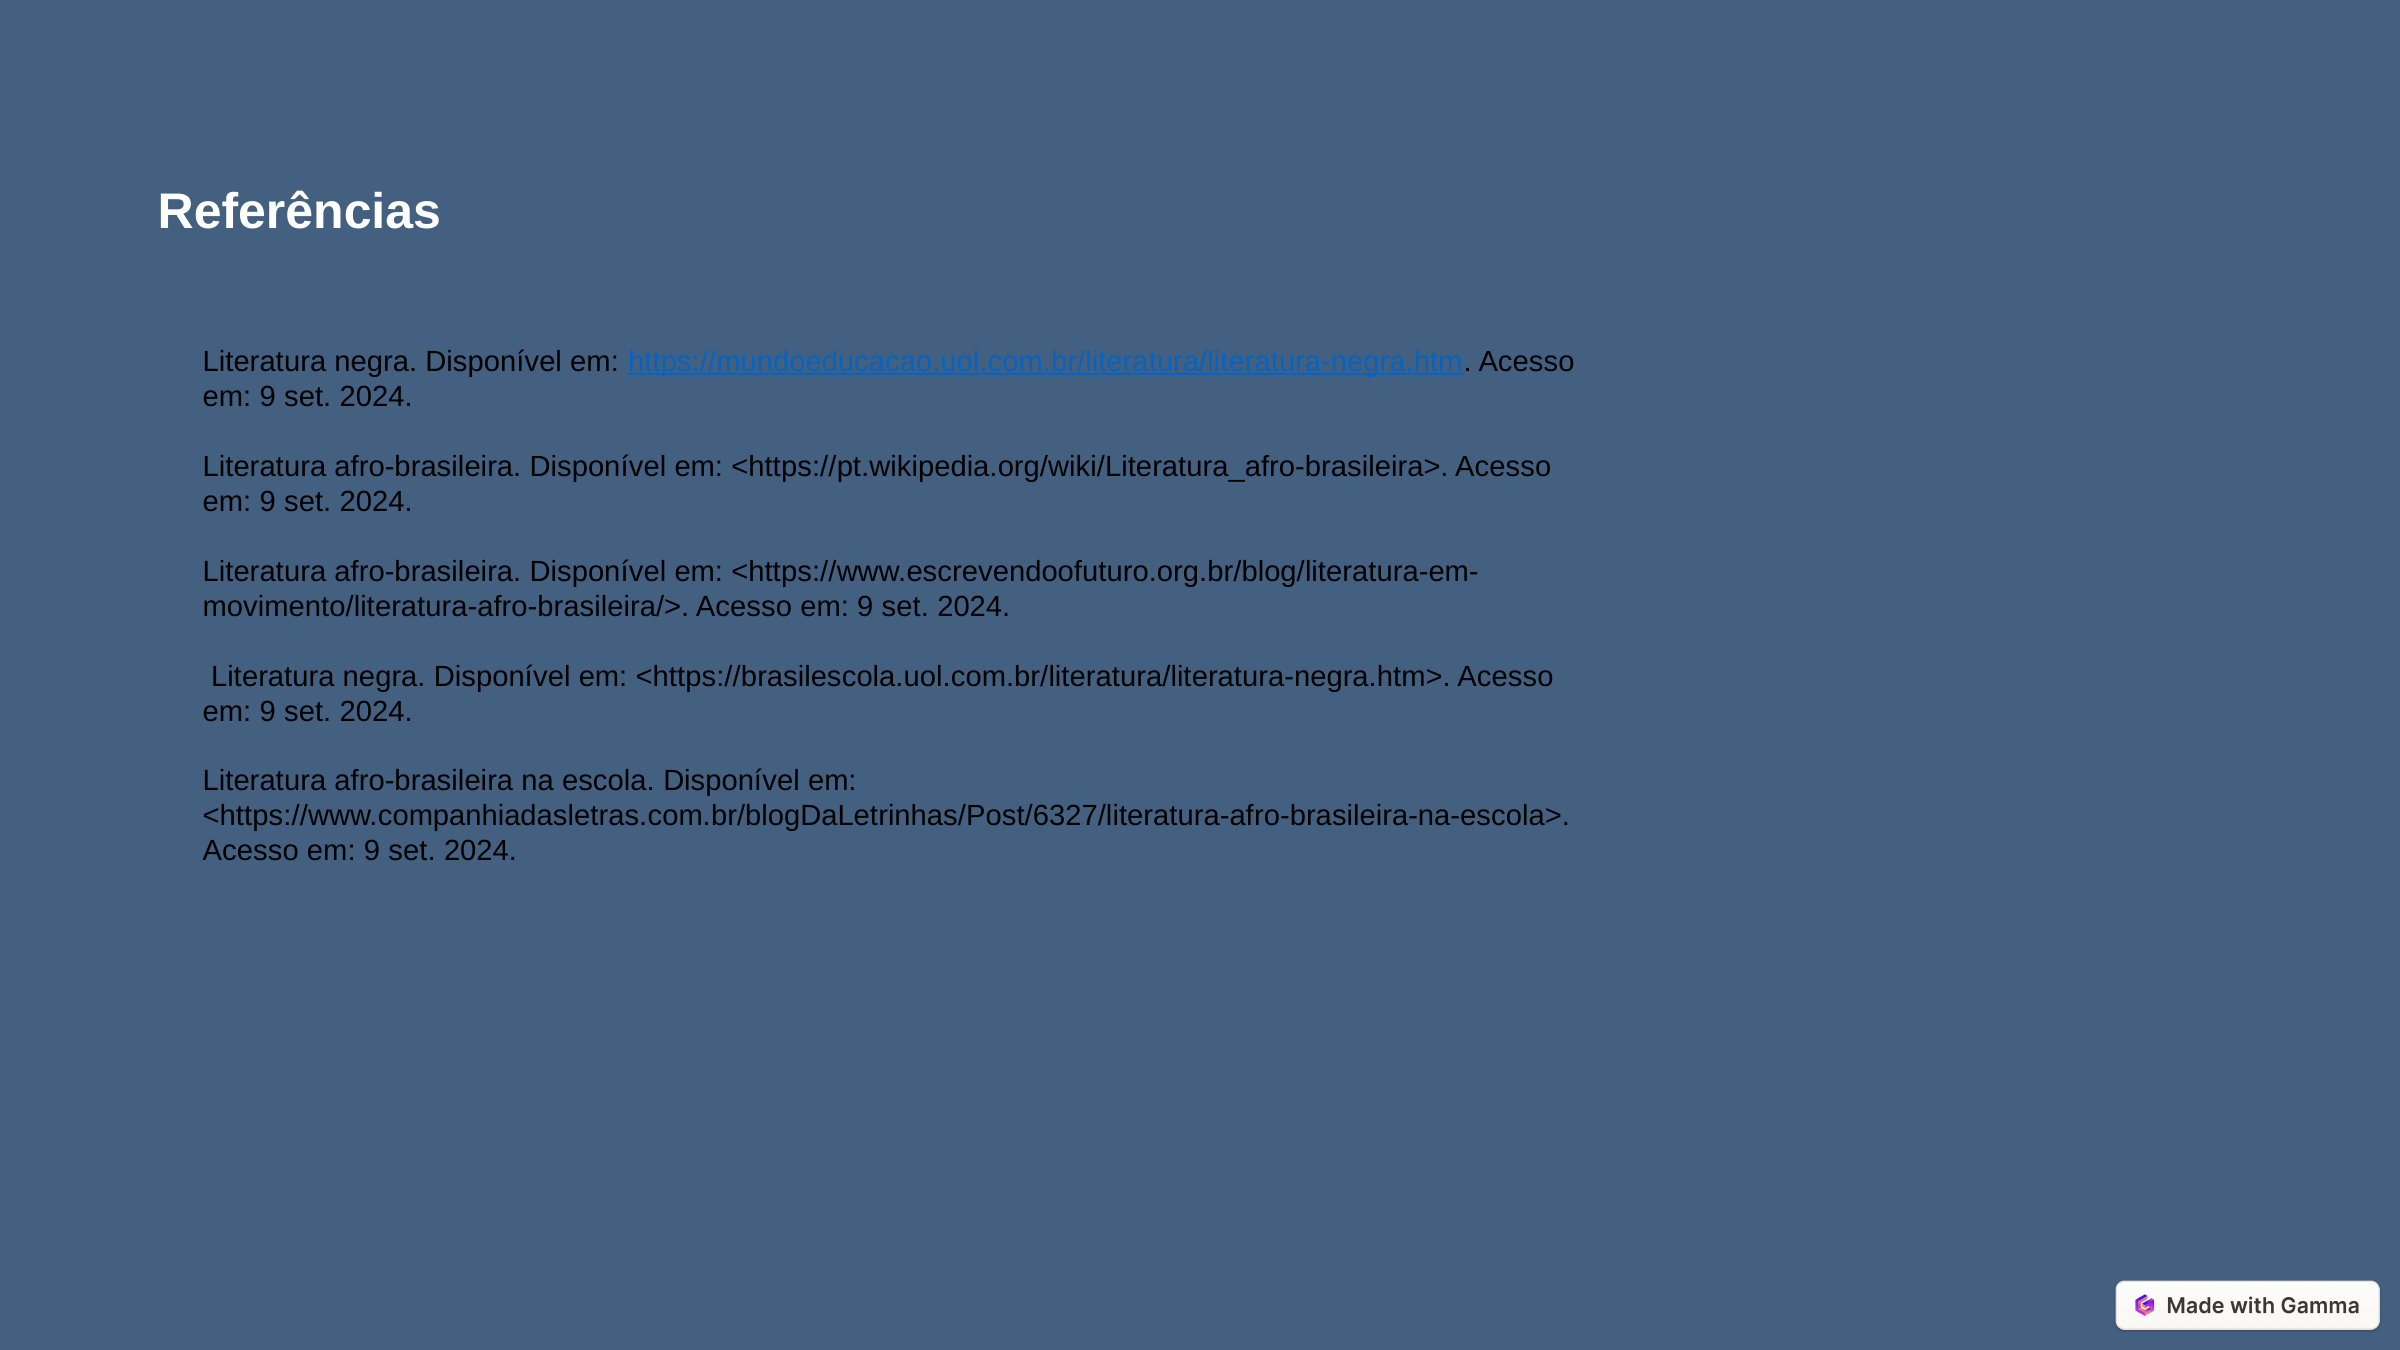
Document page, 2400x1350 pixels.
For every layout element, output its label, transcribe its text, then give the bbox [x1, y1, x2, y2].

text_box Referências [142, 171, 591, 246]
text_box [302, 290, 1673, 880]
text_box Literatura negra. Disponível em: https://mundoeducacao.uol.com.br/literatura/literatura-negra.htm. Acesso em: 9 set. 2024. Literatura afro-brasileira. Disponível em: <https://pt.wikipedia.org/wiki/Literatura_afro-brasileira>. Acesso em: 9 set. 2024. Literatura afro-brasileira. Disponível em: <https://www.escrevendoofuturo.org.br/blog/literatura-em-movimento/literatura-afro-brasileira/>. Acesso em: 9 set. 2024. Literatura negra. Disponível em: <https://brasilescola.uol.com.br/literatura/literatura-negra.htm>. Acesso em: 9 set. 2024. Literatura afro-brasileira na escola. Disponível em: <https://www.companhiadasletras.com.br/blogDaLetrinhas/Post/6327/literatura-afro-brasileira-na-escola>. Acesso em: 9 set. 2024. [188, 334, 1600, 874]
picture [2106, 1271, 2389, 1339]
